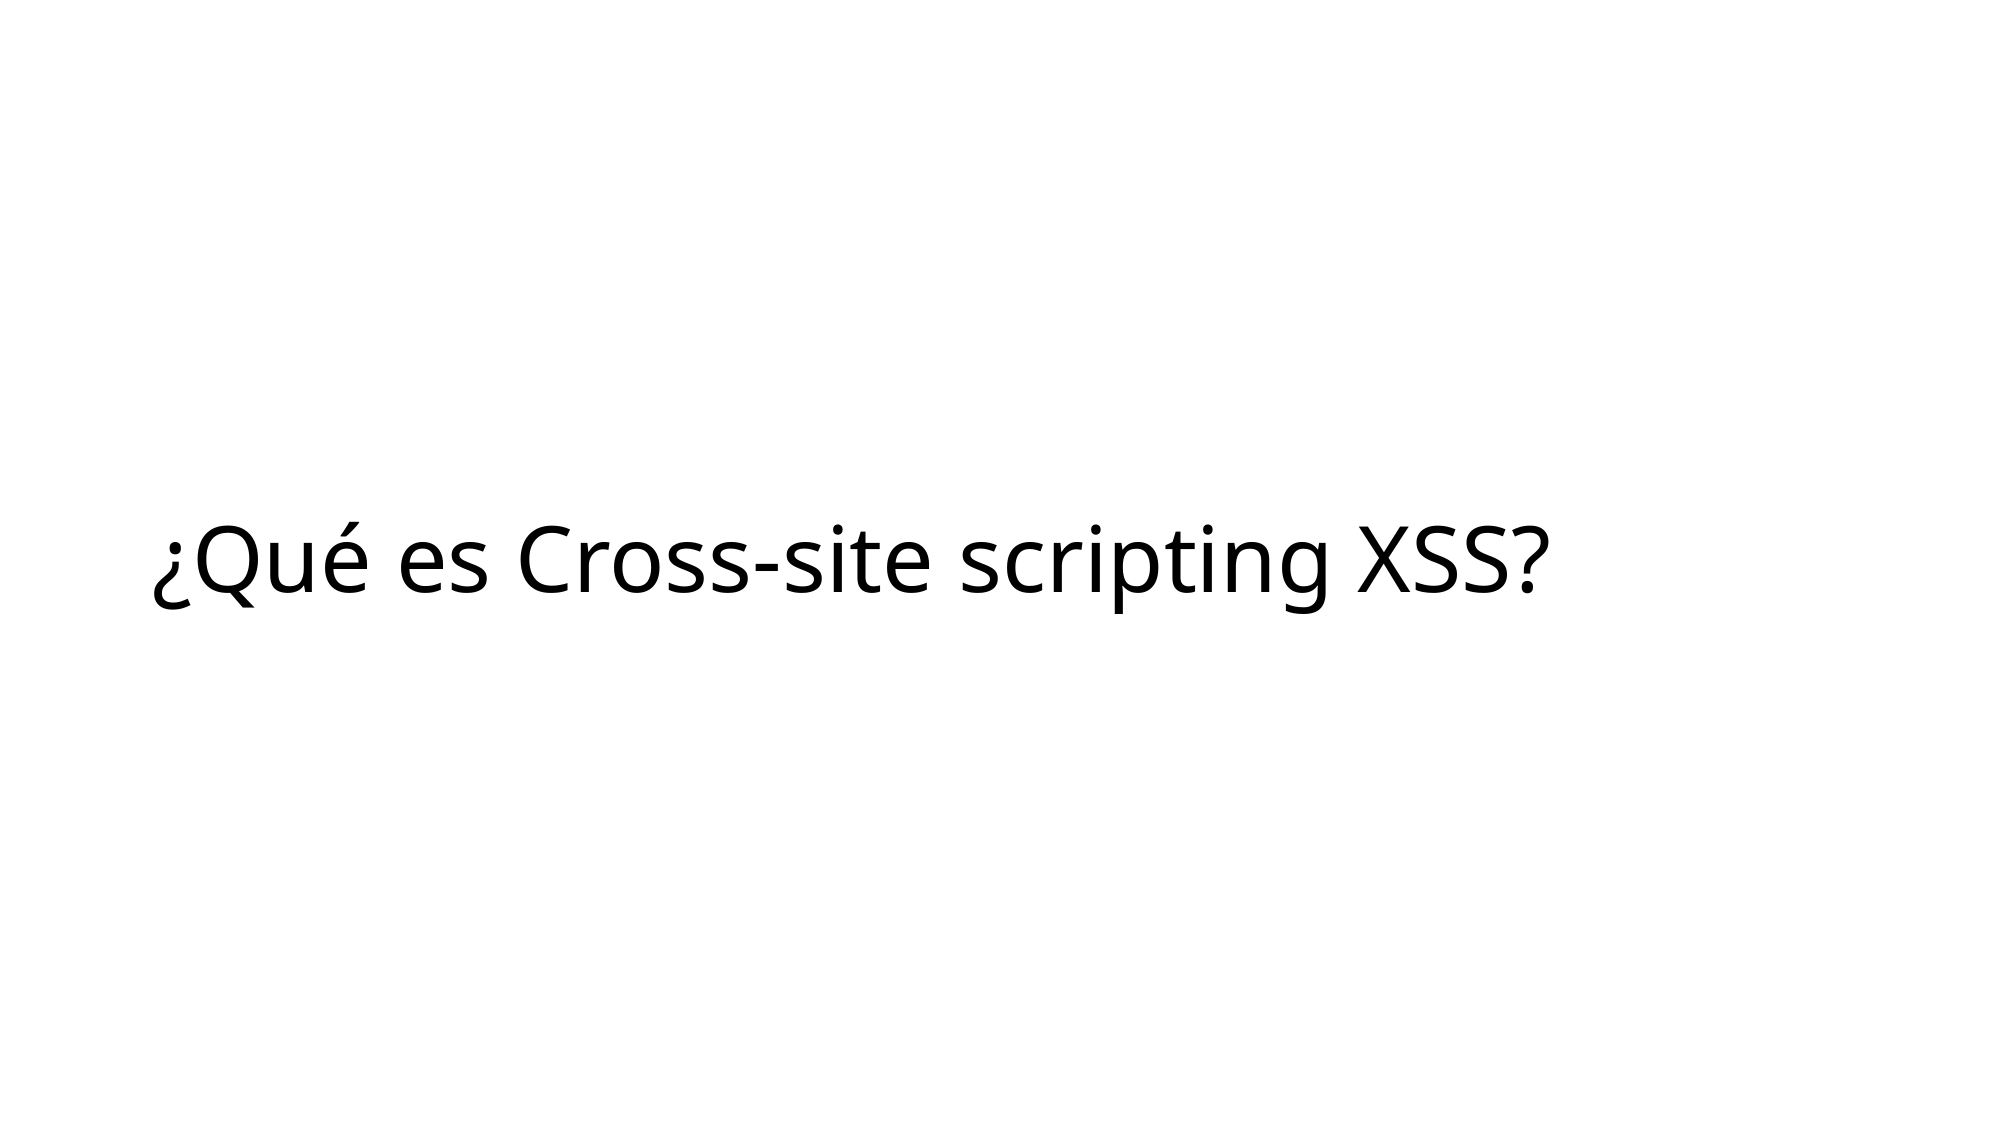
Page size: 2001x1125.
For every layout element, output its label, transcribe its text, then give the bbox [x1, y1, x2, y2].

title ¿Qué es Cross-site scripting XSS? [137, 453, 1863, 672]
